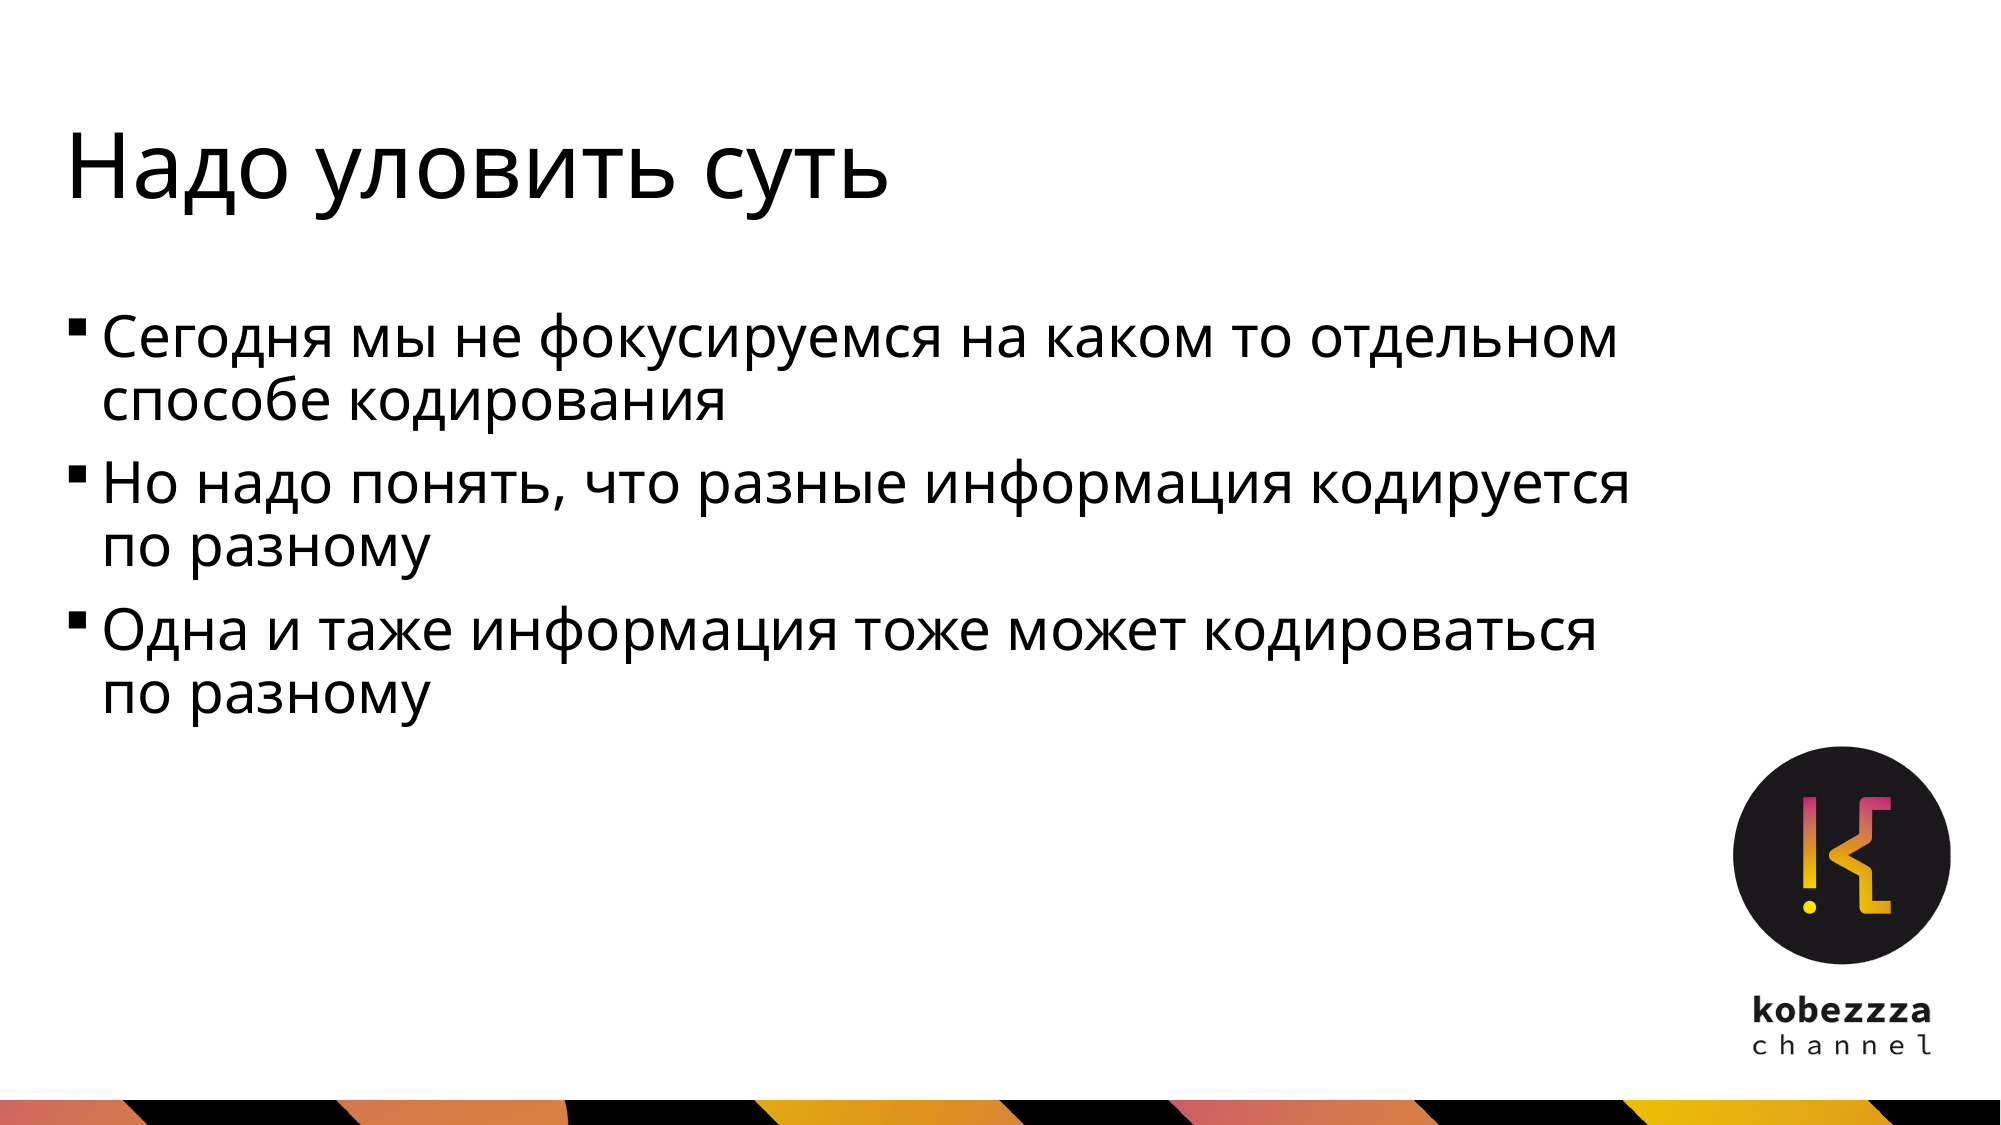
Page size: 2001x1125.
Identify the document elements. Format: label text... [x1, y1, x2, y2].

picture [0, 0, 2001, 1125]
title Надо уловить суть [49, 59, 1913, 278]
list Сегодня мы не фокусируемся на каком то отдельном способе кодирования Но надо понять, что разные информация кодируется по разному Одна и таже информация тоже может кодироваться по разному [49, 299, 1695, 1014]
